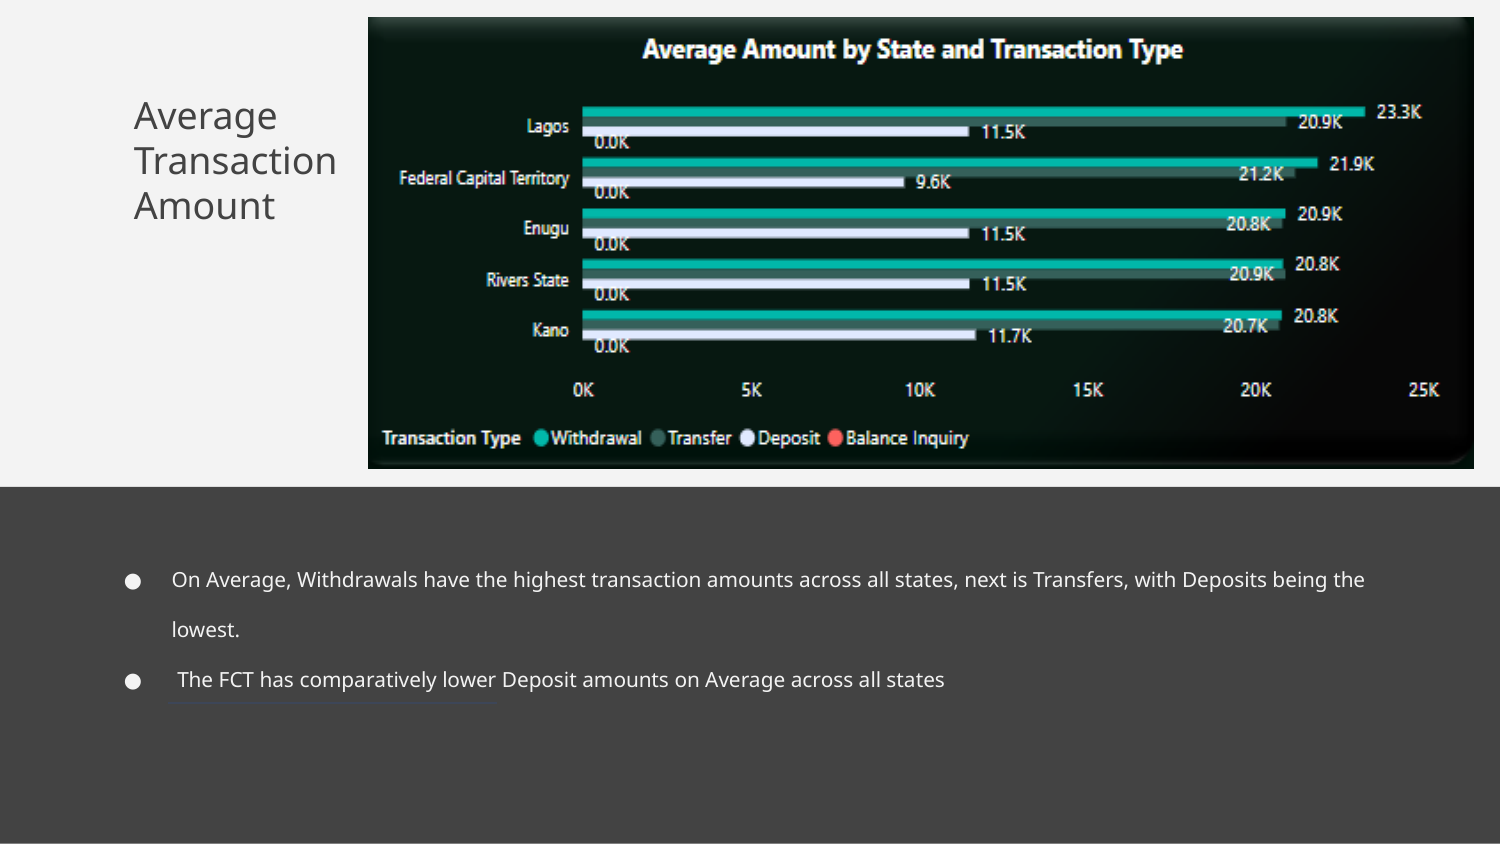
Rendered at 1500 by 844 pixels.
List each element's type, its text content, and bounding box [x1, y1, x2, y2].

text_box On Average, Withdrawals have the highest transaction amounts across all states, next is Transfers, with Deposits being the lowest. The FCT has comparatively lower Deposit amounts on Average across all states [81, 527, 1419, 755]
picture [368, 17, 1474, 470]
text_box [0, 486, 1500, 844]
title Average Transaction Amount [118, 77, 362, 233]
